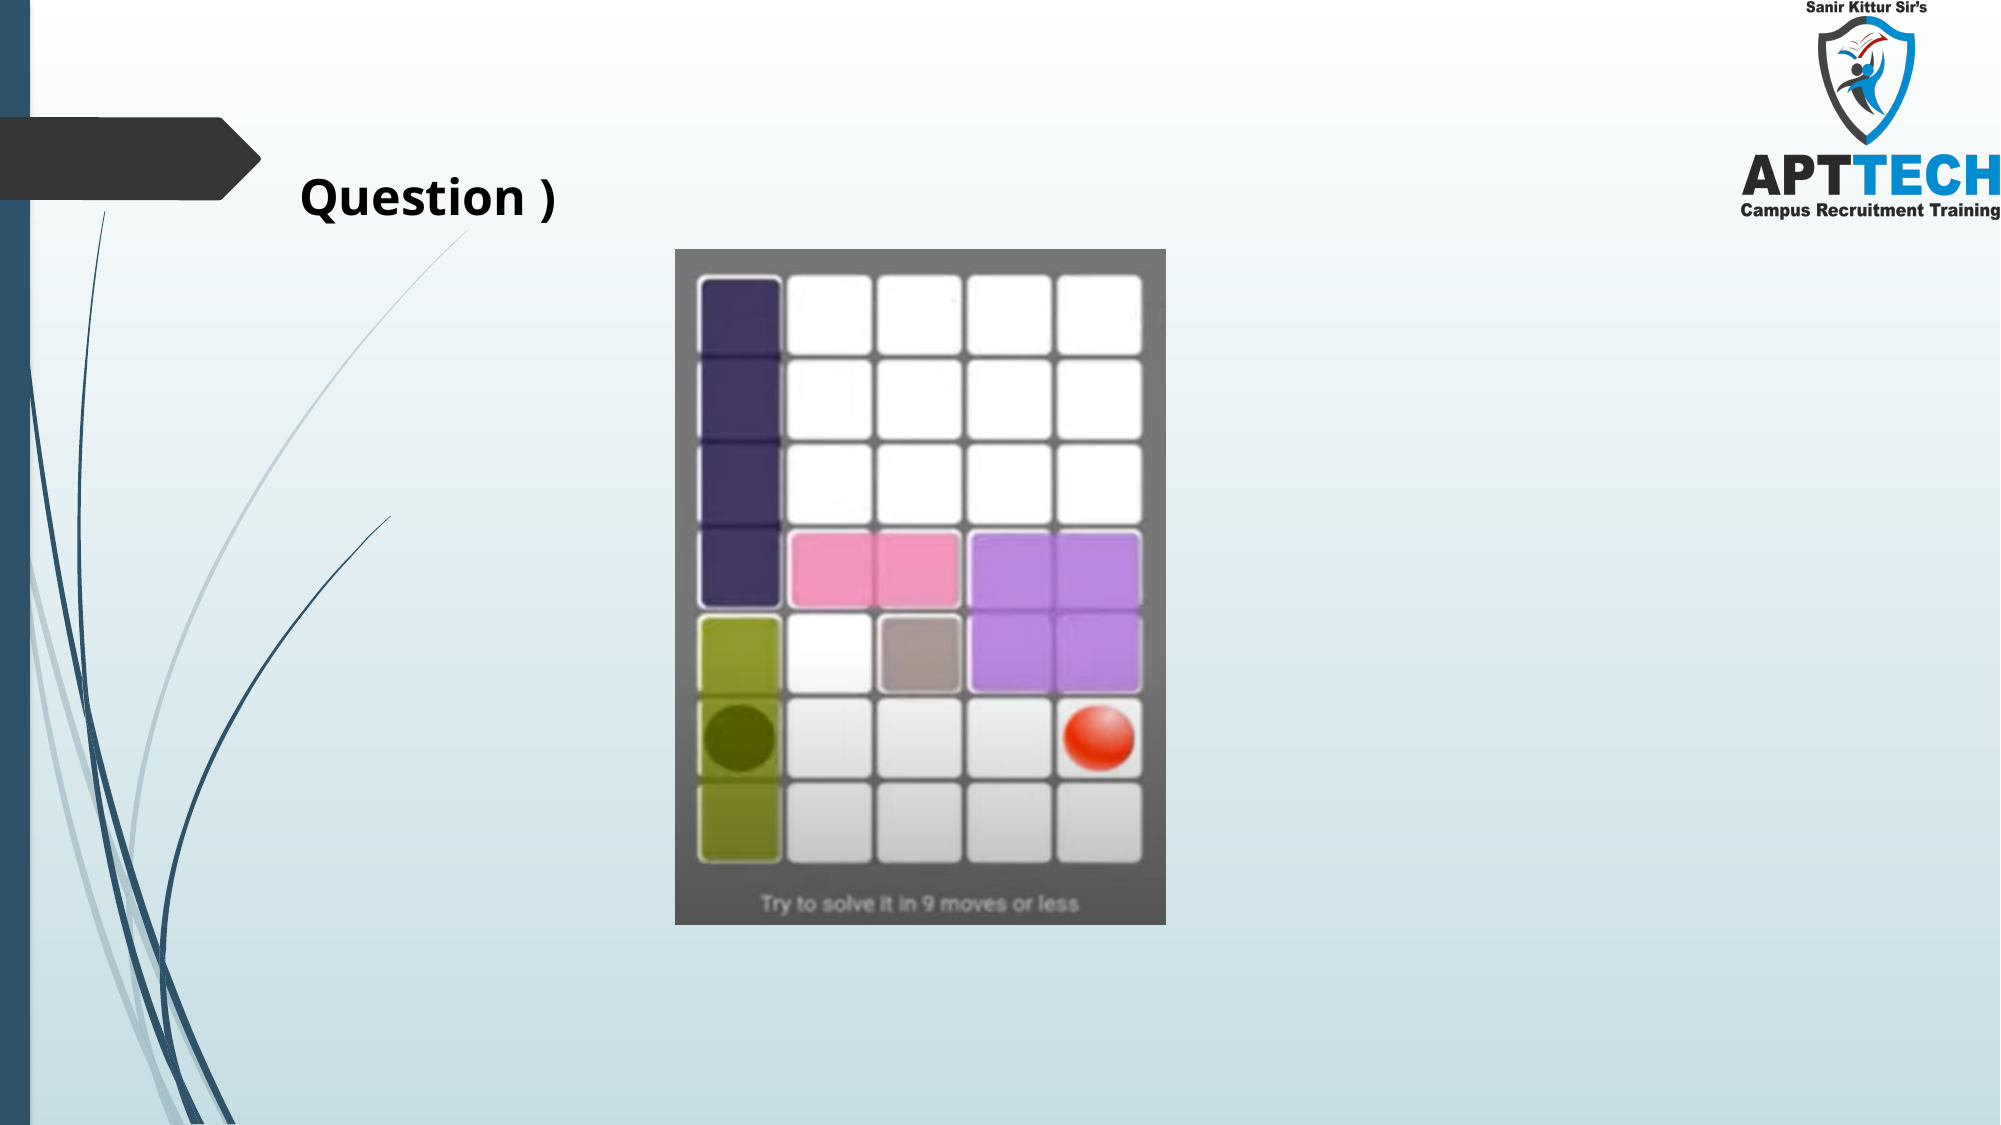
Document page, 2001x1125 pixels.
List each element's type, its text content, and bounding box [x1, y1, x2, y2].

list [674, 249, 1167, 925]
text_box Question ) [284, 157, 1456, 278]
picture [1740, 1, 2000, 220]
